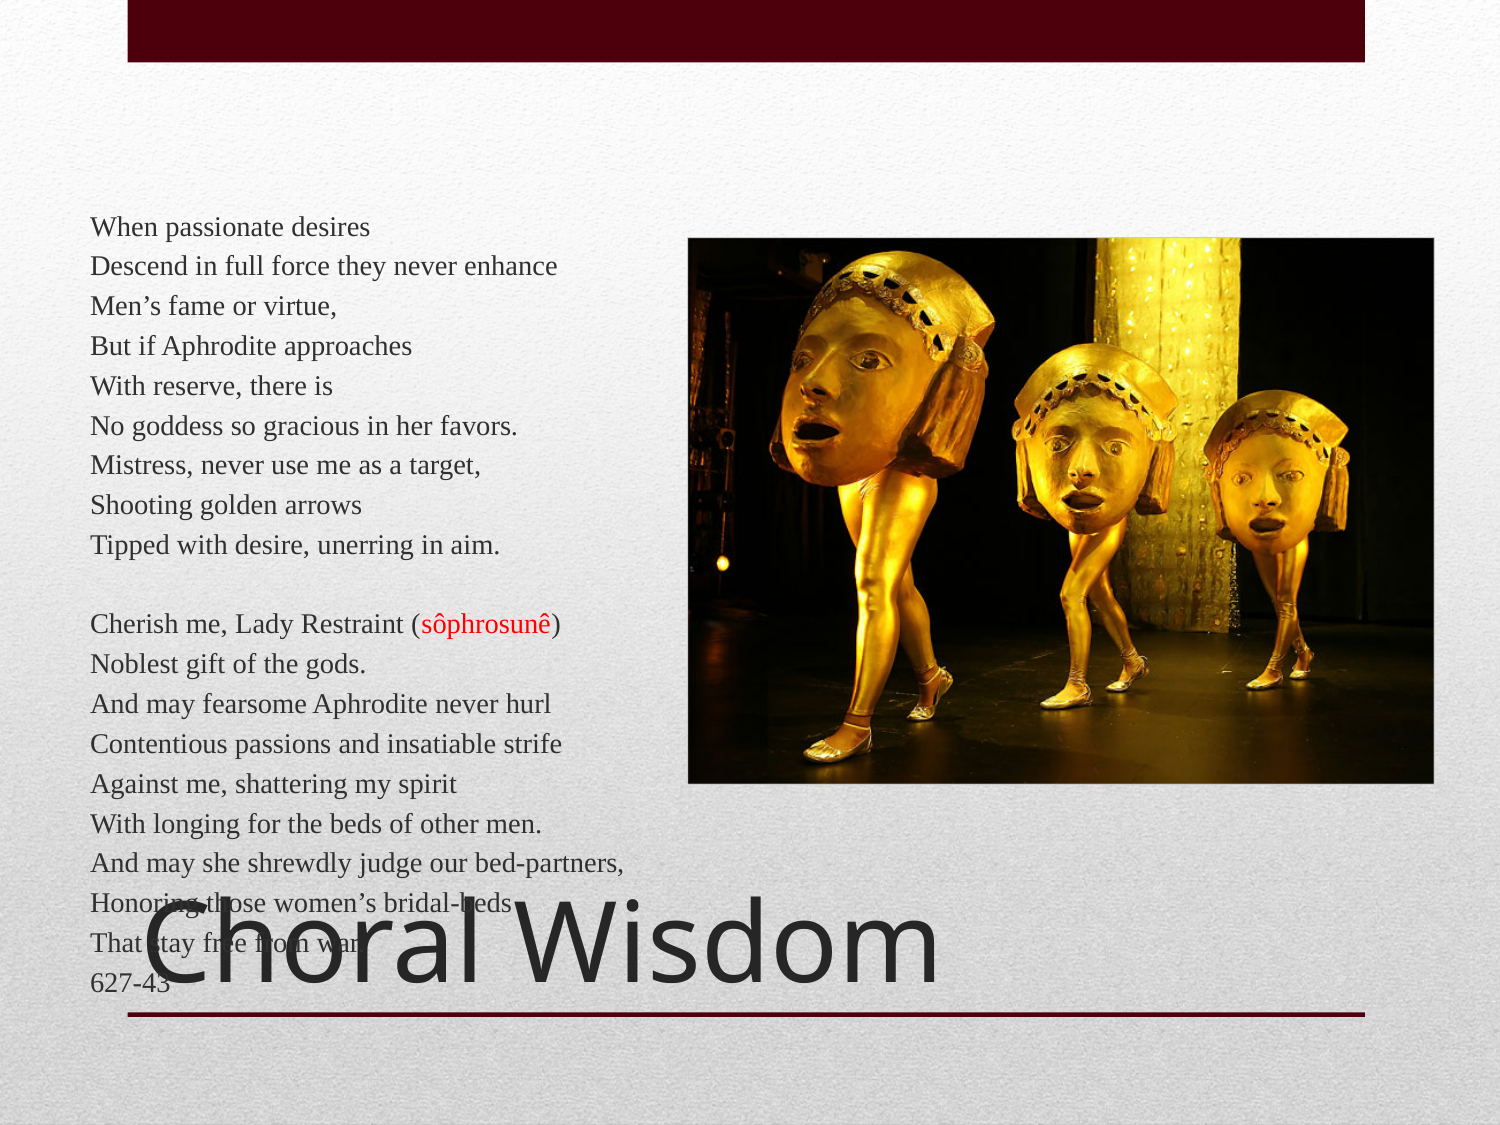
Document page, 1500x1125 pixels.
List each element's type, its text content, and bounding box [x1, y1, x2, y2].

list When passionate desires Descend in full force they never enhance Men’s fame or virtue, But if Aphrodite approaches With reserve, there is No goddess so gracious in her favors. Mistress, never use me as a target, Shooting golden arrows Tipped with desire, unerring in aim. Cherish me, Lady Restraint (sôphrosunê) Noblest gift of the gods. And may fearsome Aphrodite never hurl Contentious passions and insatiable strife Against me, shattering my spirit With longing for the beds of other men. And may she shrewdly judge our bed-partners, Honoring those women’s bridal-beds That stay free from war. 627-43 [75, 200, 775, 1010]
title Choral Wisdom [125, 796, 1238, 1013]
picture [686, 236, 1436, 786]
